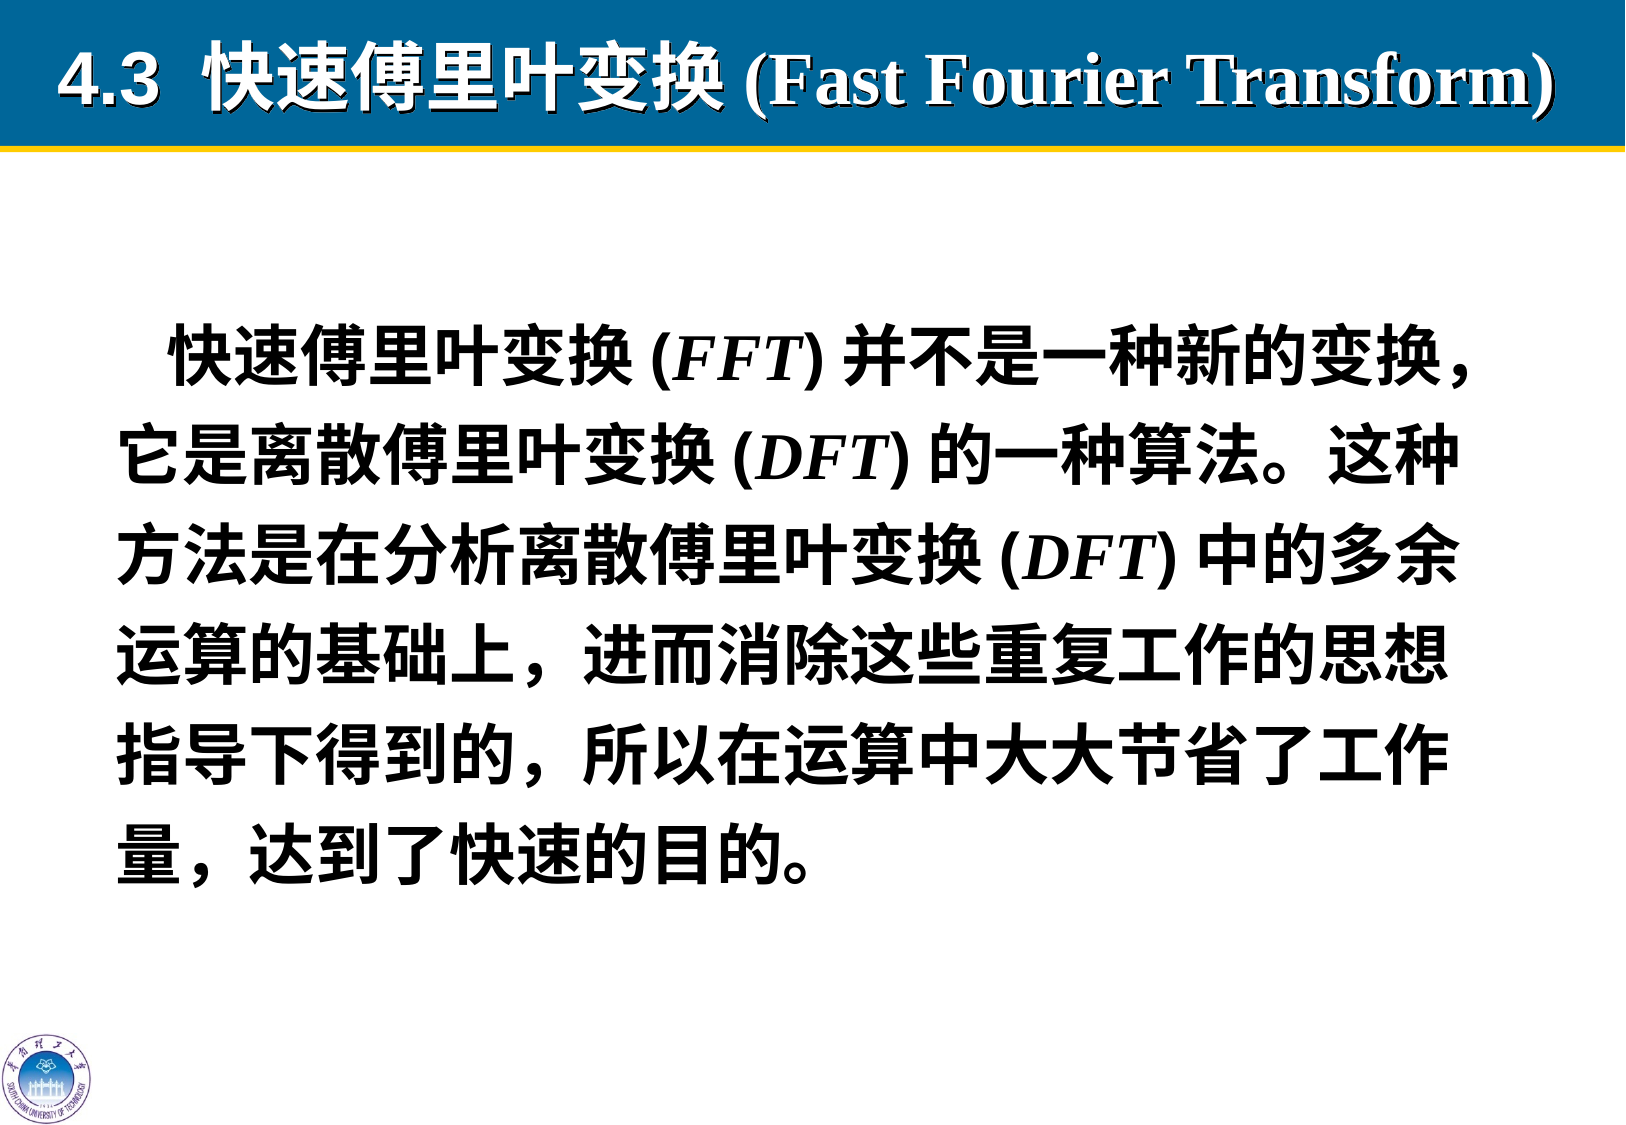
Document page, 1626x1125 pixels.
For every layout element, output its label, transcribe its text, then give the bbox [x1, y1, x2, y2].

title 4.3 快速傅里叶变换(Fast Fourier Transform) [32, 0, 1581, 150]
list 快速傅里叶变换(FFT)并不是一种新的变换，它是离散傅里叶变换(DFT)的一种算法。这种方法是在分析离散傅里叶变换(DFT)中的多余运算的基础上，进而消除这些重复工作的思想指导下得到的，所以在运算中大大节省了工作量，达到了快速的目的。 [44, 285, 1530, 894]
picture [0, 1033, 92, 1125]
